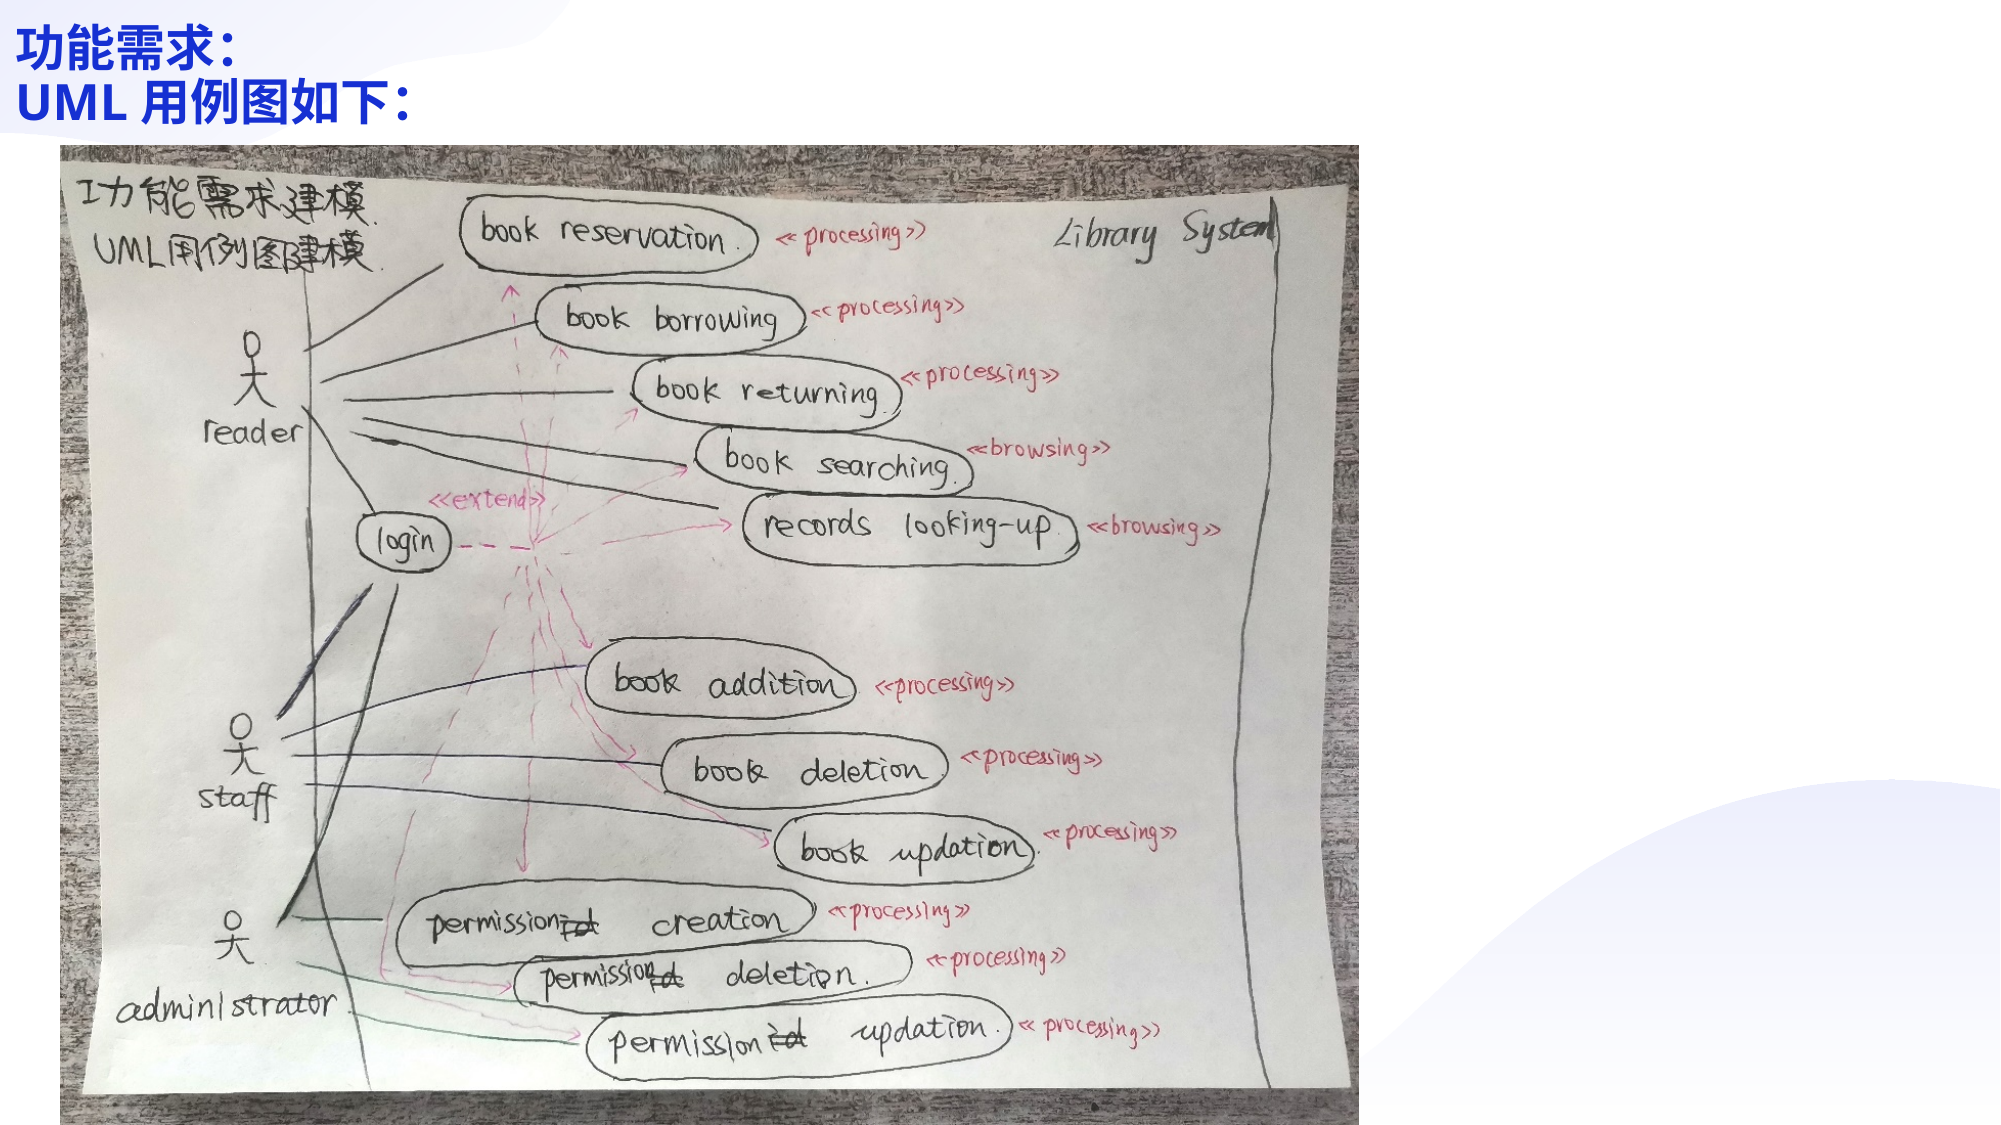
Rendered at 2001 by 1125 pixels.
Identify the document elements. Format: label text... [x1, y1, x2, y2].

picture [59, 145, 1359, 1125]
title 功能需求： UML用例图如下： [0, 15, 1782, 184]
